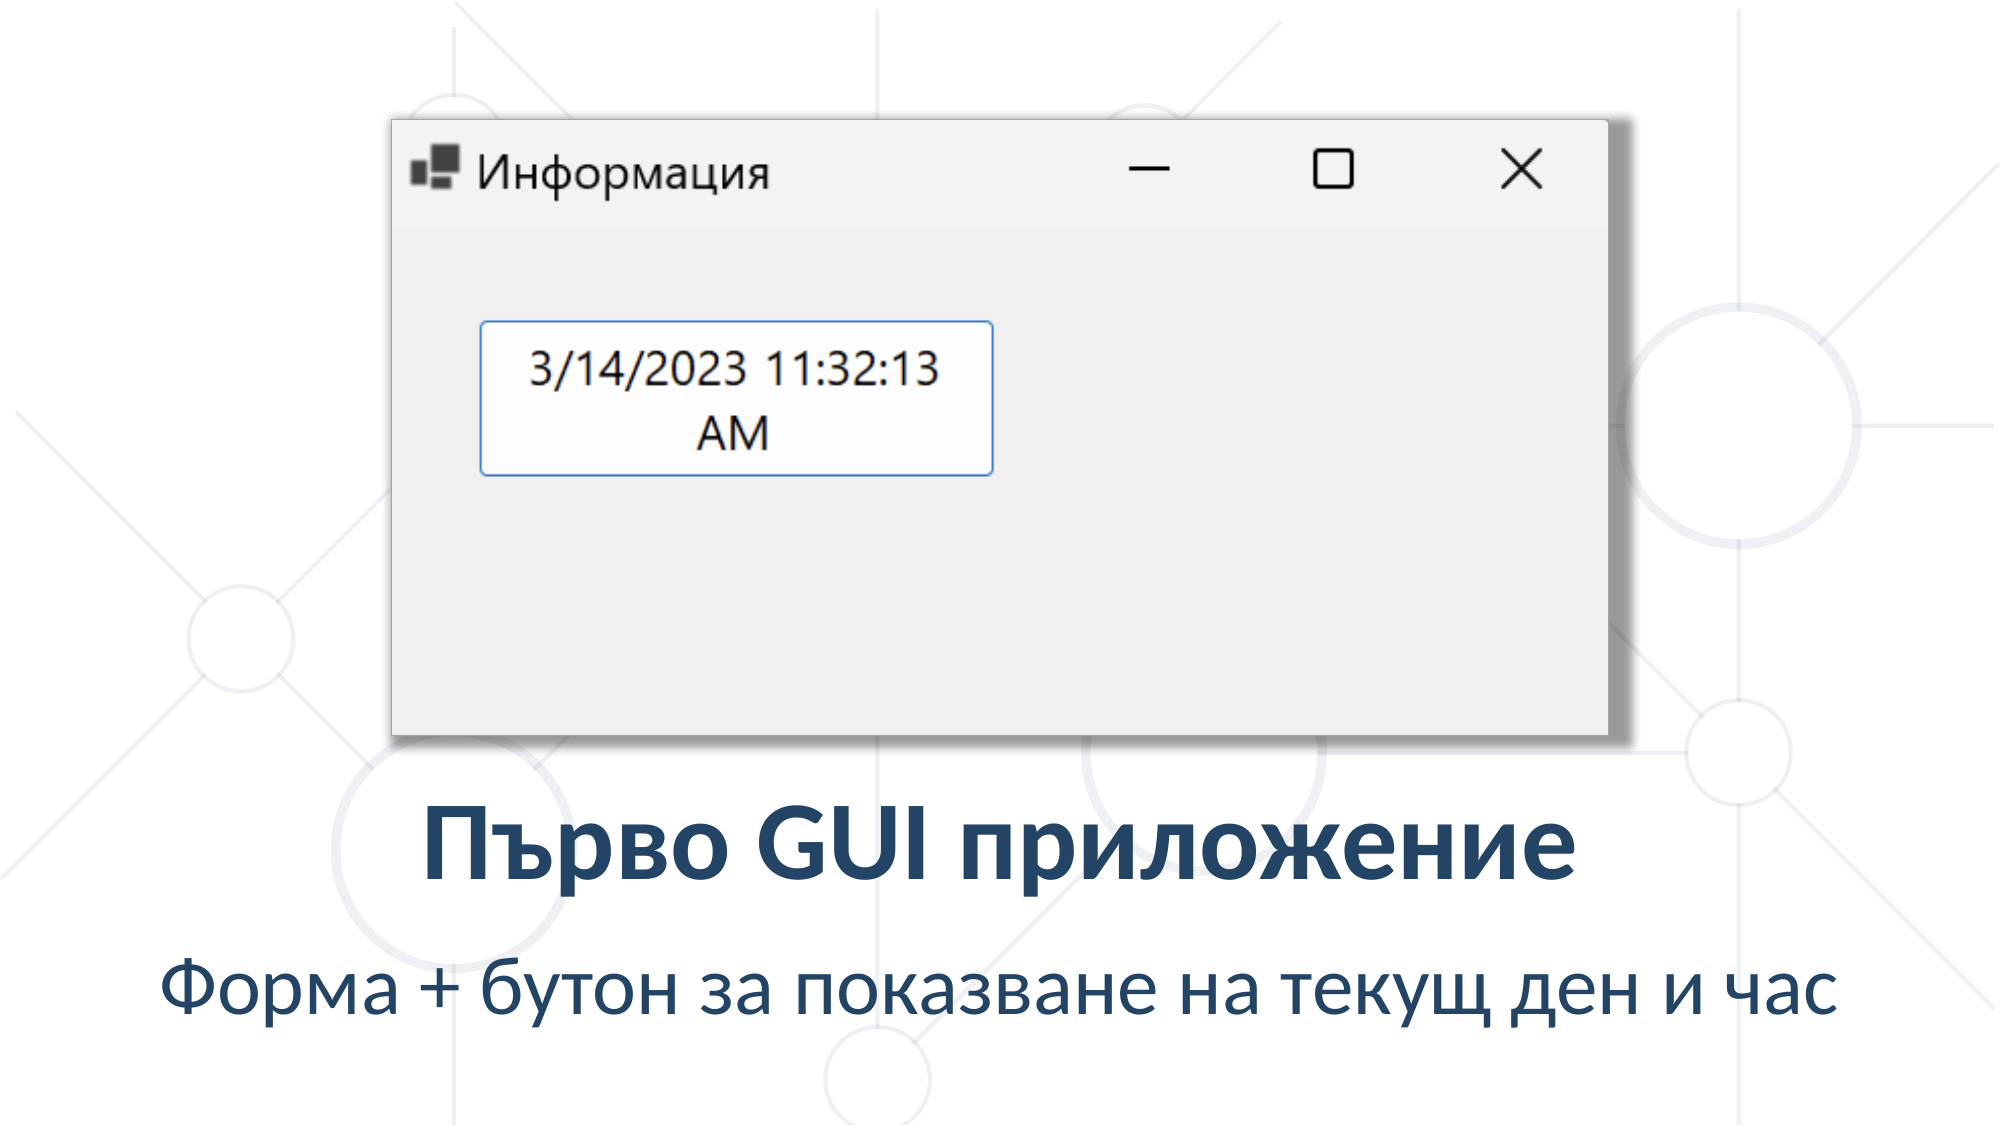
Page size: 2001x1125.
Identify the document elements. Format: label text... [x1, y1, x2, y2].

picture [390, 119, 1610, 736]
subtitle Форма + бутон за показване на текущ ден и час [100, 916, 1900, 1043]
title Първо GUI приложение [100, 771, 1900, 898]
